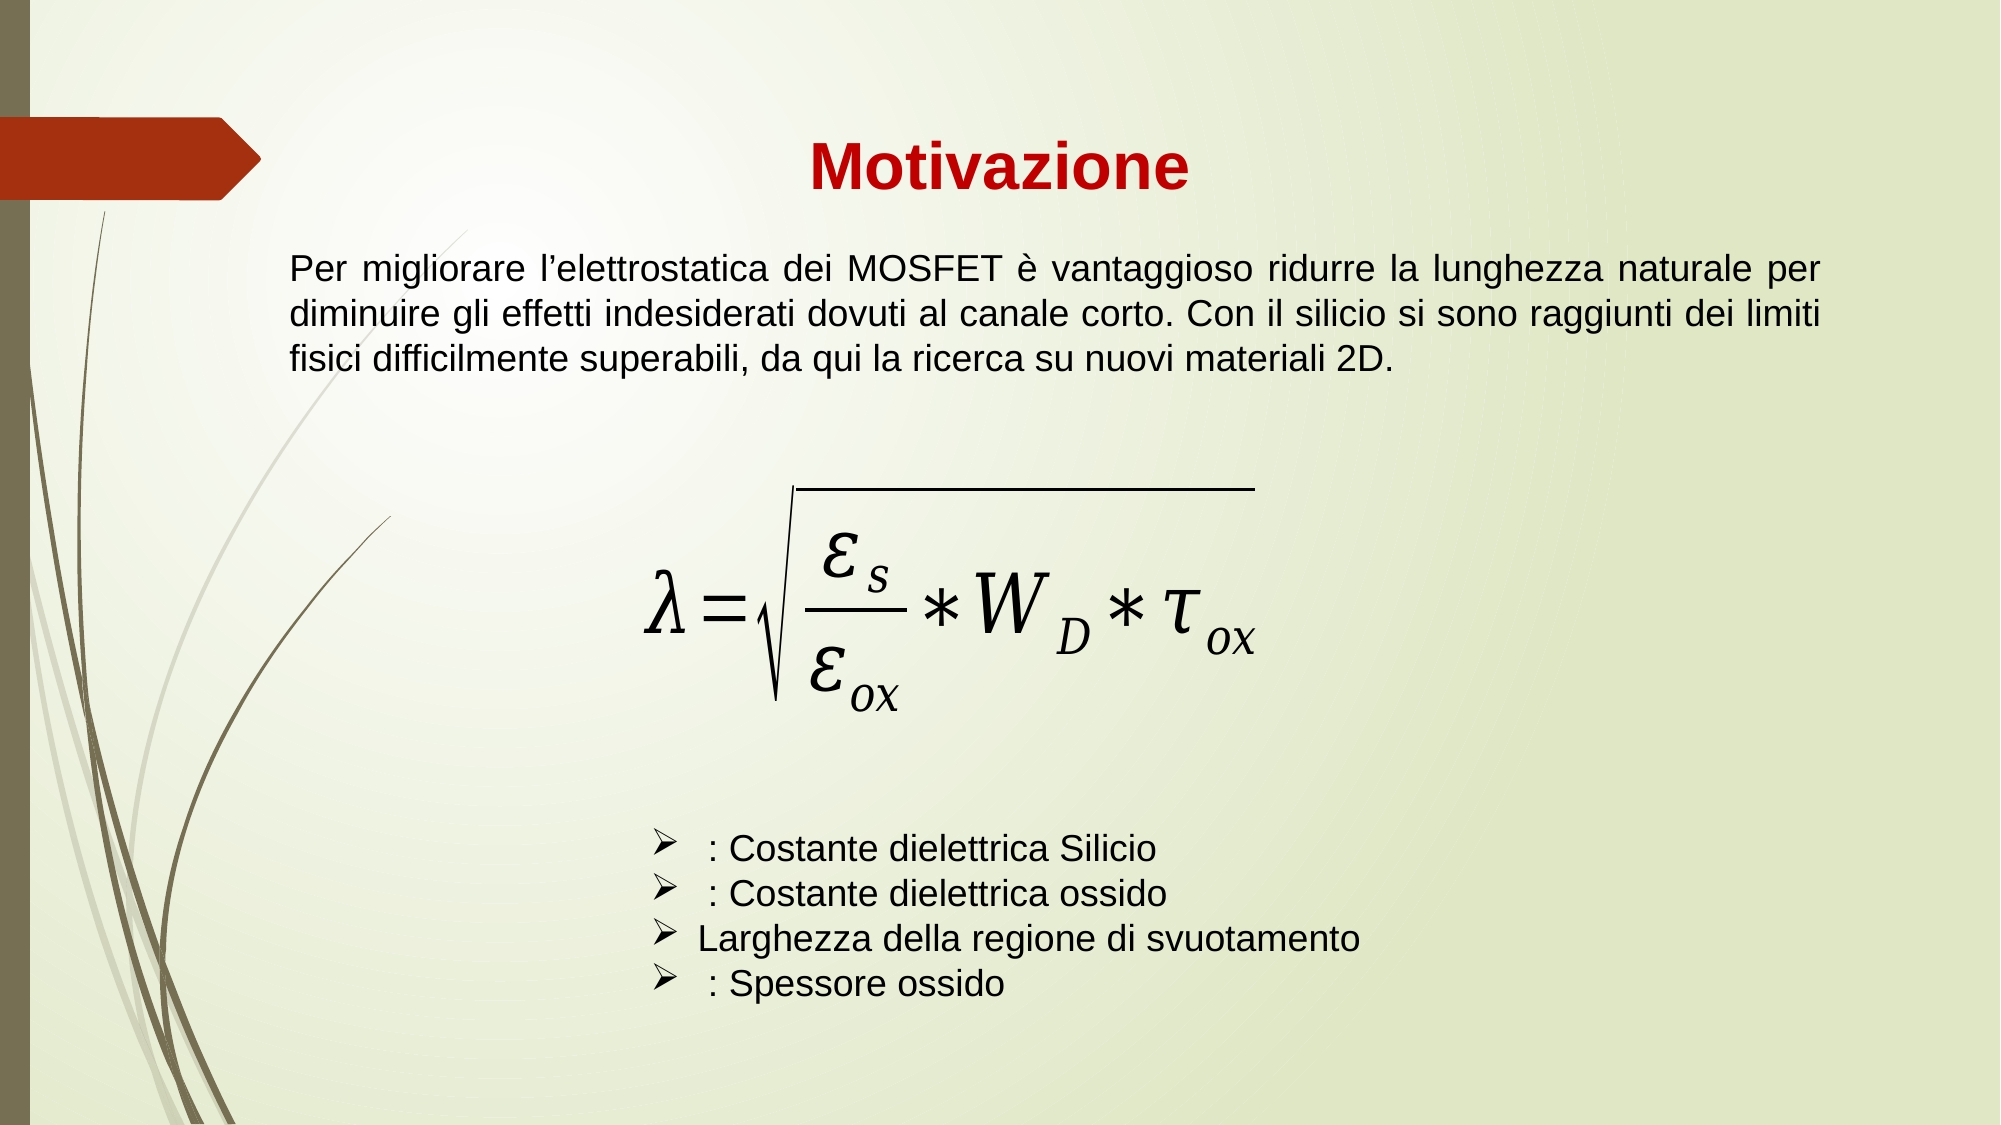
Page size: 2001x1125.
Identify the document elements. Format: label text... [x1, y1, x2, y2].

text_box Per migliorare l’elettrostatica dei MOSFET è vantaggioso ridurre la lunghezza naturale per diminuire gli effetti indesiderati dovuti al canale corto. Con il silicio si sono raggiunti dei limiti fisici difficilmente superabili, da qui la ricerca su nuovi materiali 2D. [274, 236, 1837, 387]
text_box Motivazione [794, 116, 1206, 211]
